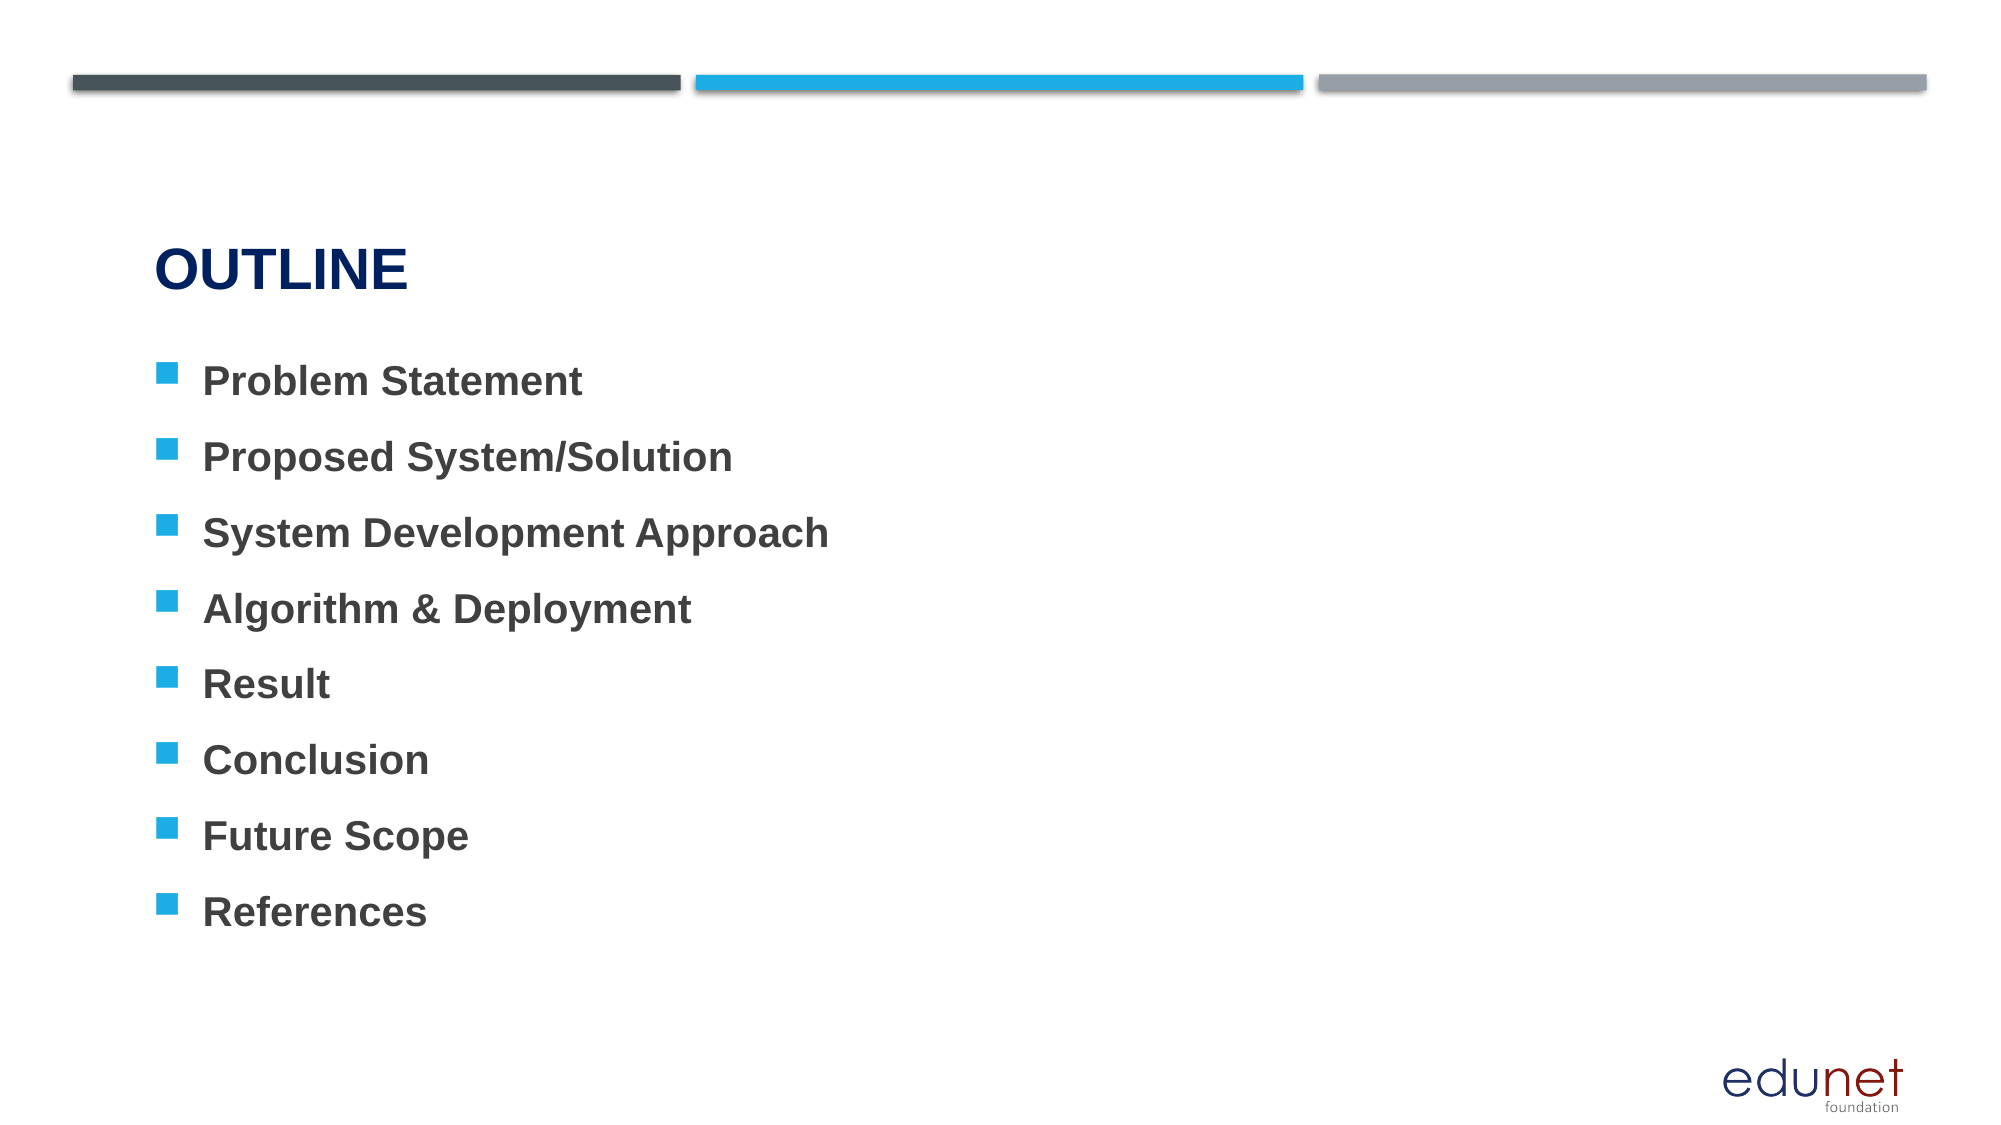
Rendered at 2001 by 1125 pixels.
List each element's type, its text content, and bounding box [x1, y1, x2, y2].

list Problem Statement Proposed System/Solution System Development Approach Algorithm & Deployment Result Conclusion Future Scope References [137, 265, 1945, 1125]
title OUTLINE [139, 91, 1865, 265]
